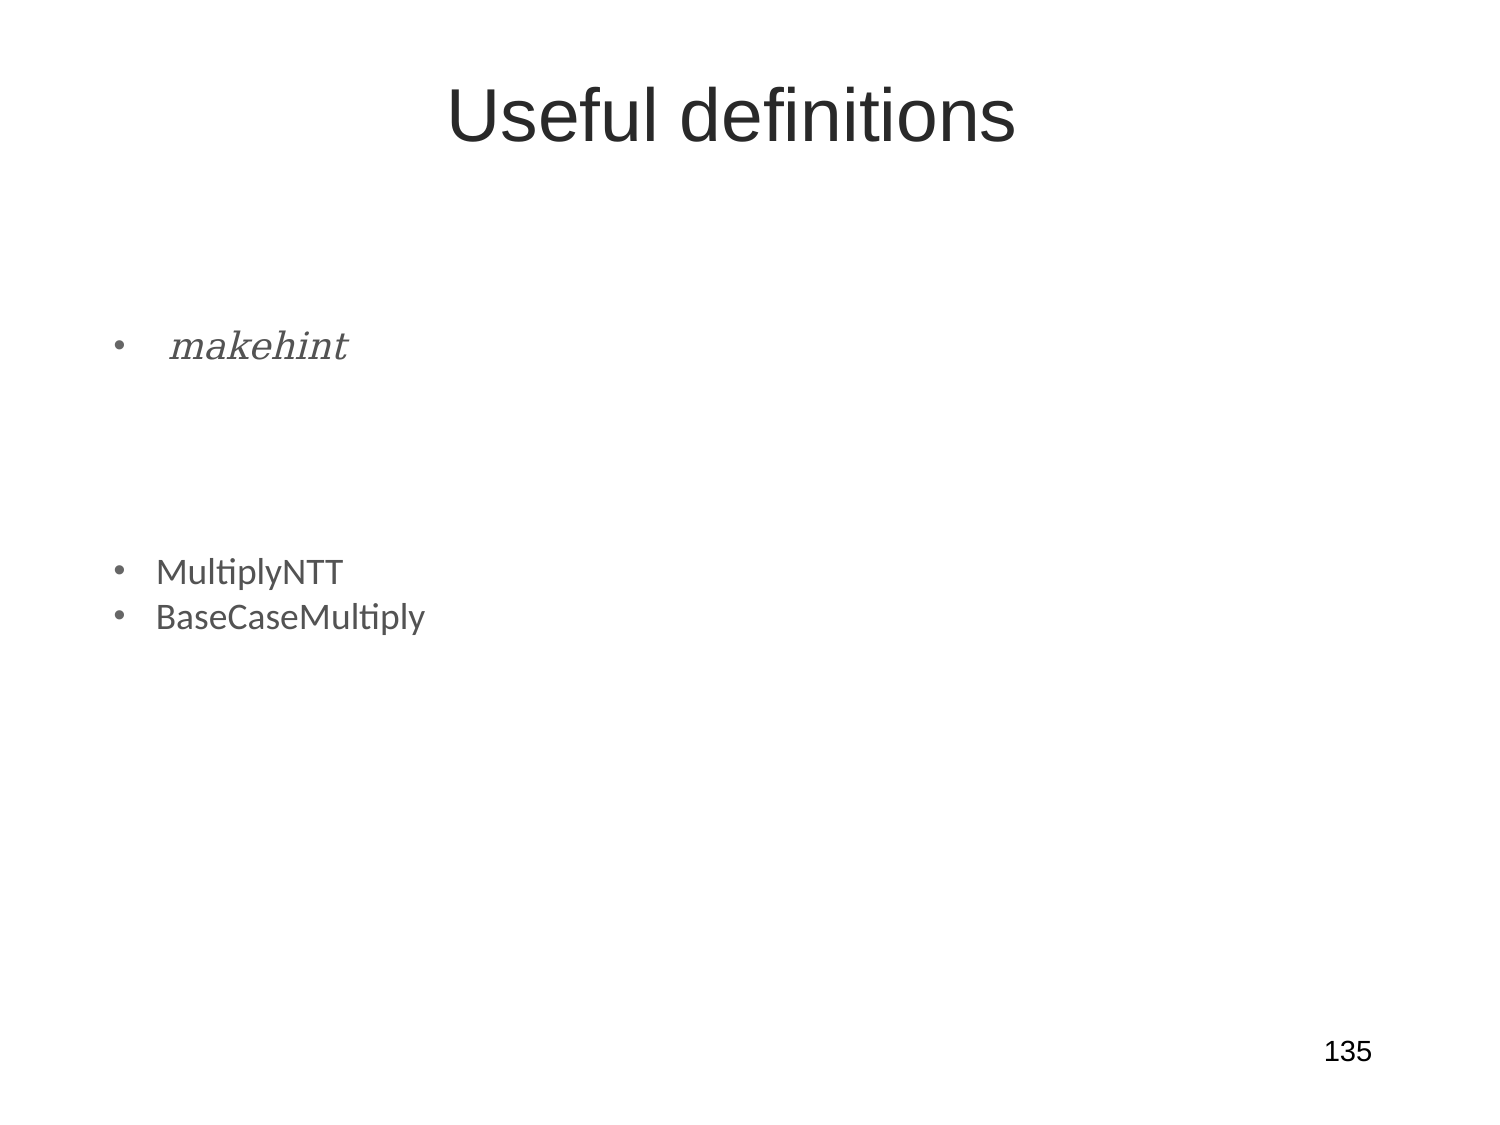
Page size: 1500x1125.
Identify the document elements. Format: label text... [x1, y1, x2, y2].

text_box Useful definitions [77, 22, 1388, 213]
slide_number 135 [1074, 1024, 1388, 1101]
